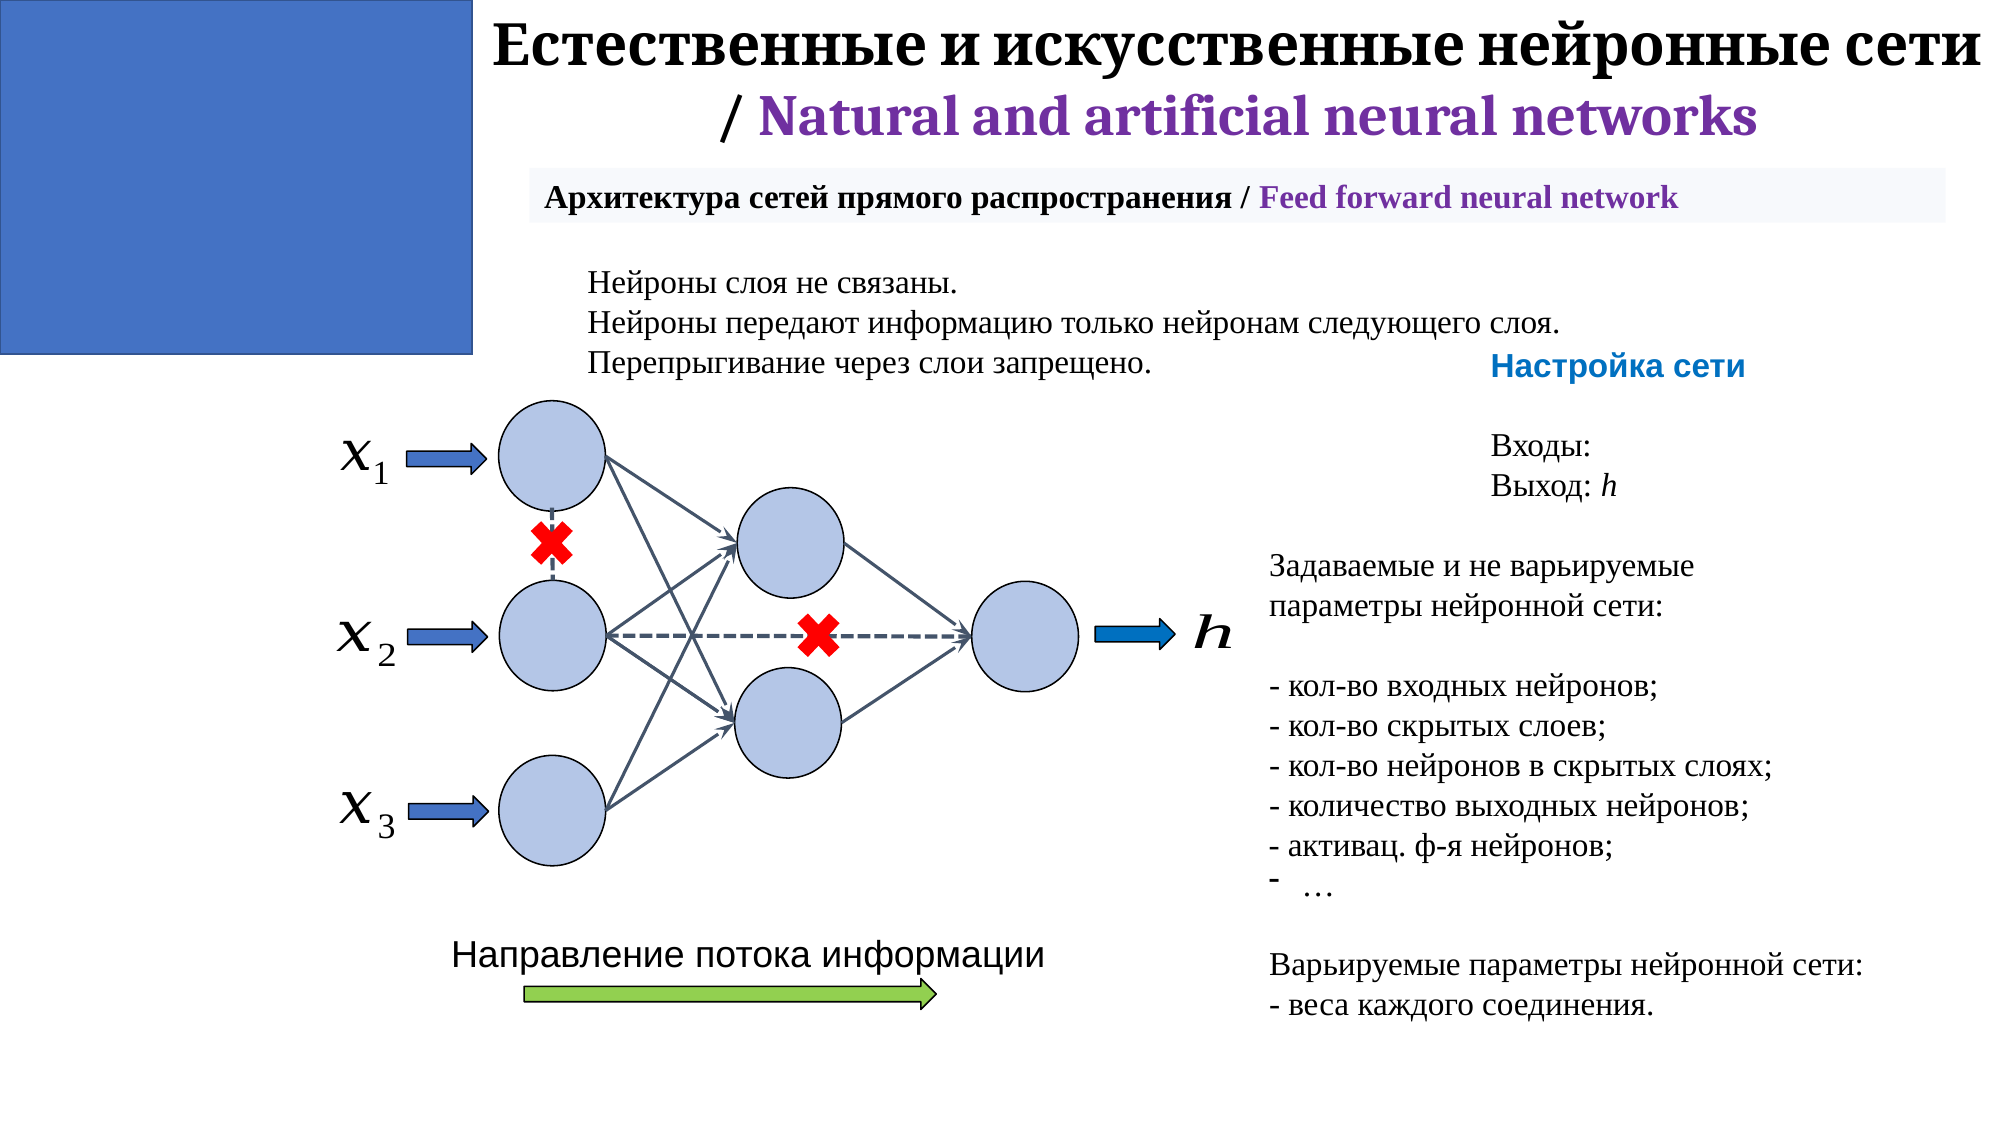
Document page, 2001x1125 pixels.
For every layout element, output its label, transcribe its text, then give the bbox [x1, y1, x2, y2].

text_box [605, 455, 735, 542]
text_box [499, 580, 605, 691]
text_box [841, 637, 972, 723]
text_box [605, 542, 738, 811]
text_box [498, 755, 606, 866]
text_box [553, 521, 573, 565]
text_box [738, 487, 844, 599]
text_box Нейроны слоя не связаны. Нейроны передают информацию только нейронам следующего слоя. Перепрыгивание через слои запрещено. [572, 252, 1796, 388]
text_box [738, 667, 842, 779]
text_box [498, 400, 606, 512]
text_box Архитектура сетей прямого распространения / Feed forward neural network [529, 167, 1946, 223]
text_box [605, 722, 735, 811]
text_box [530, 521, 551, 565]
text_box [1095, 618, 1176, 650]
text_box Естественные и искусственные нейронные сети / Natural and artificial neural networks [475, 0, 2000, 155]
text_box [407, 621, 488, 653]
text_box [797, 637, 840, 657]
text_box [524, 983, 937, 1010]
text_box Направление потока информации [436, 922, 1061, 983]
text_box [843, 542, 972, 635]
text_box [797, 613, 840, 635]
text_box [406, 443, 487, 475]
text_box [972, 581, 1079, 692]
text_box [408, 795, 489, 827]
